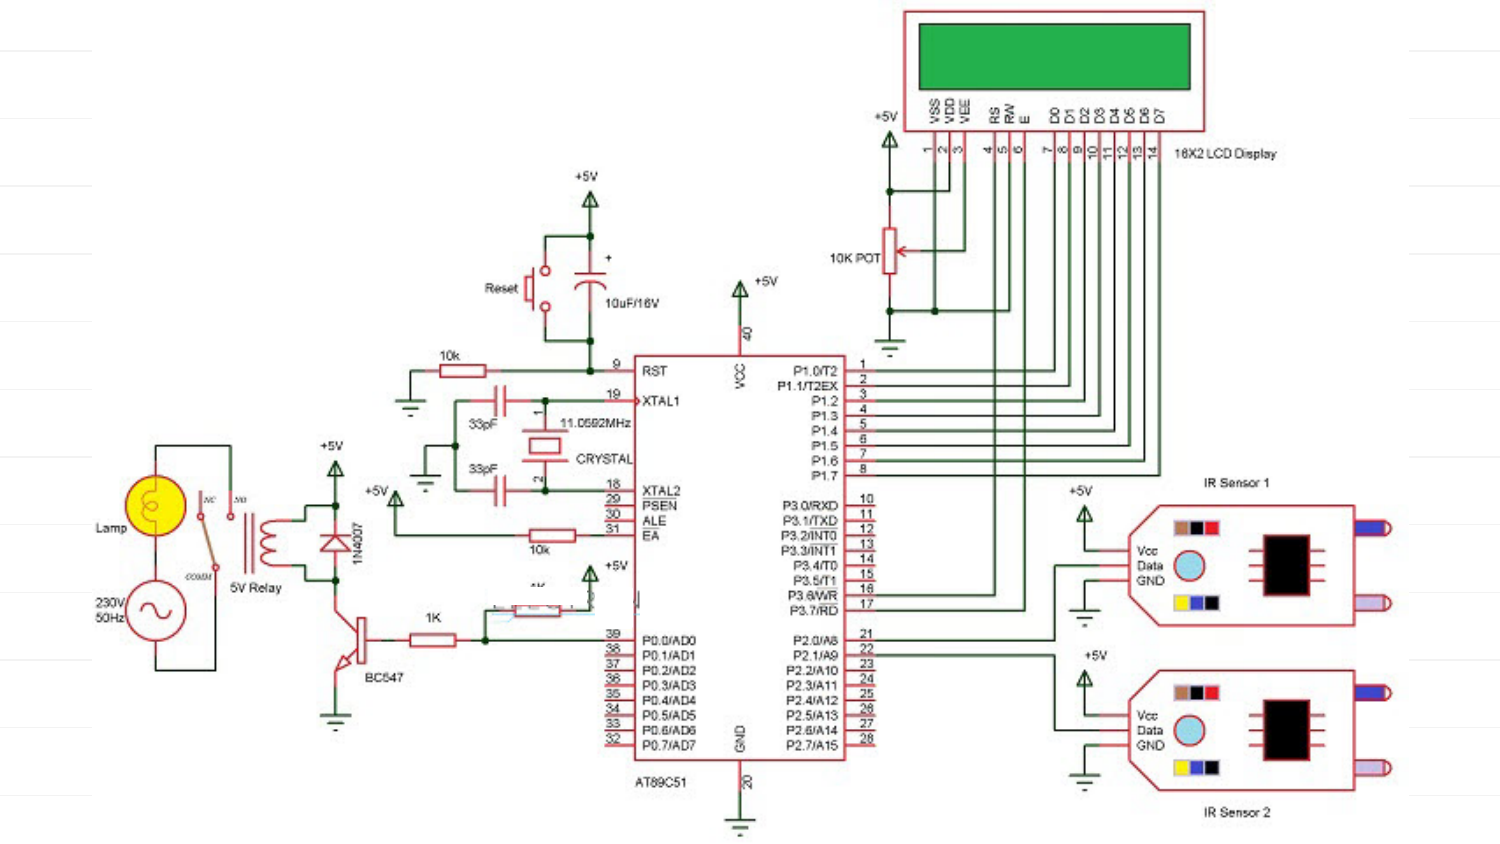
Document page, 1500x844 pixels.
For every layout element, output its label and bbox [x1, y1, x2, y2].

picture [91, 0, 1409, 844]
